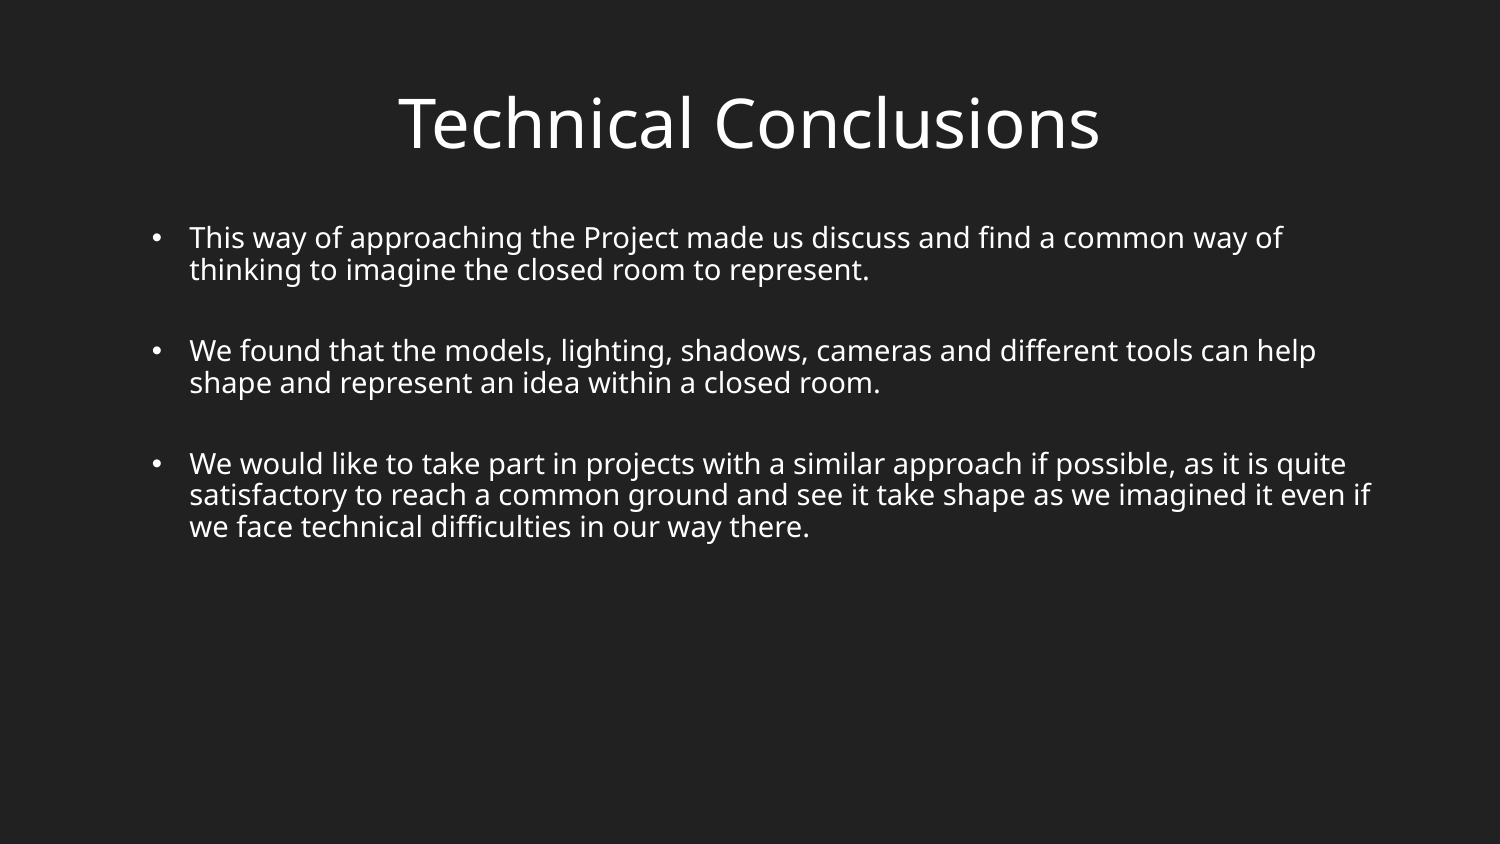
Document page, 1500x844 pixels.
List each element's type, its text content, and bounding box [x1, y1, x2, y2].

title Technical Conclusions [103, 44, 1397, 208]
list This way of approaching the Project made us discuss and find a common way of thinking to imagine the closed room to represent. We found that the models, lighting, shadows, cameras and different tools can help shape and represent an idea within a closed room. We would like to take part in projects with a similar approach if possible, as it is quite satisfactory to reach a common ground and see it take shape as we imagined it even if we face technical difficulties in our way there. [103, 218, 1397, 795]
